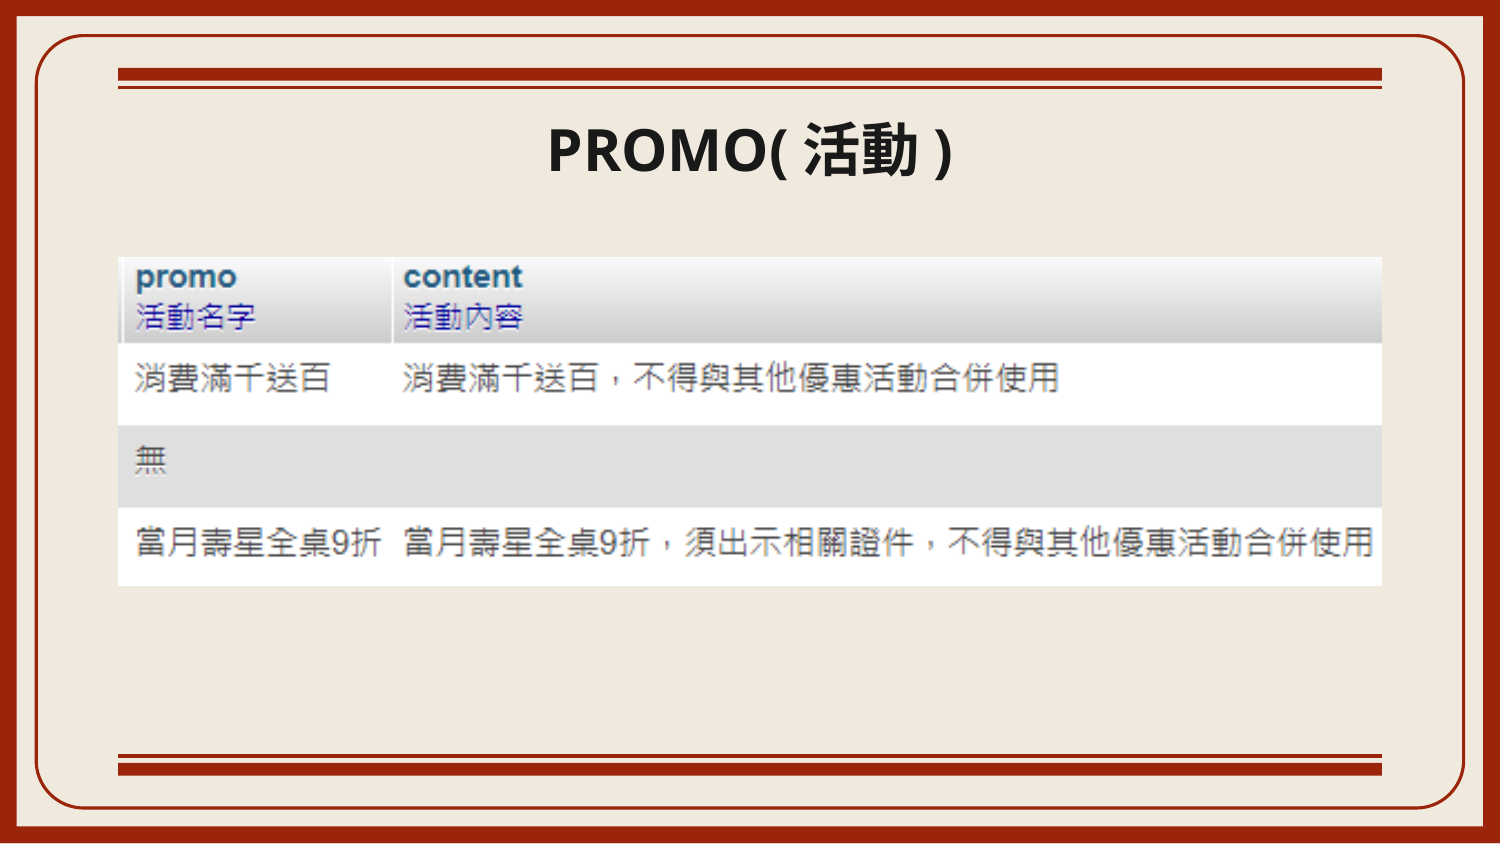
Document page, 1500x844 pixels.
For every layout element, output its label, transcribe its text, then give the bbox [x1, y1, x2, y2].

title PROMO(活動) [118, 98, 1382, 192]
picture [118, 257, 1382, 587]
